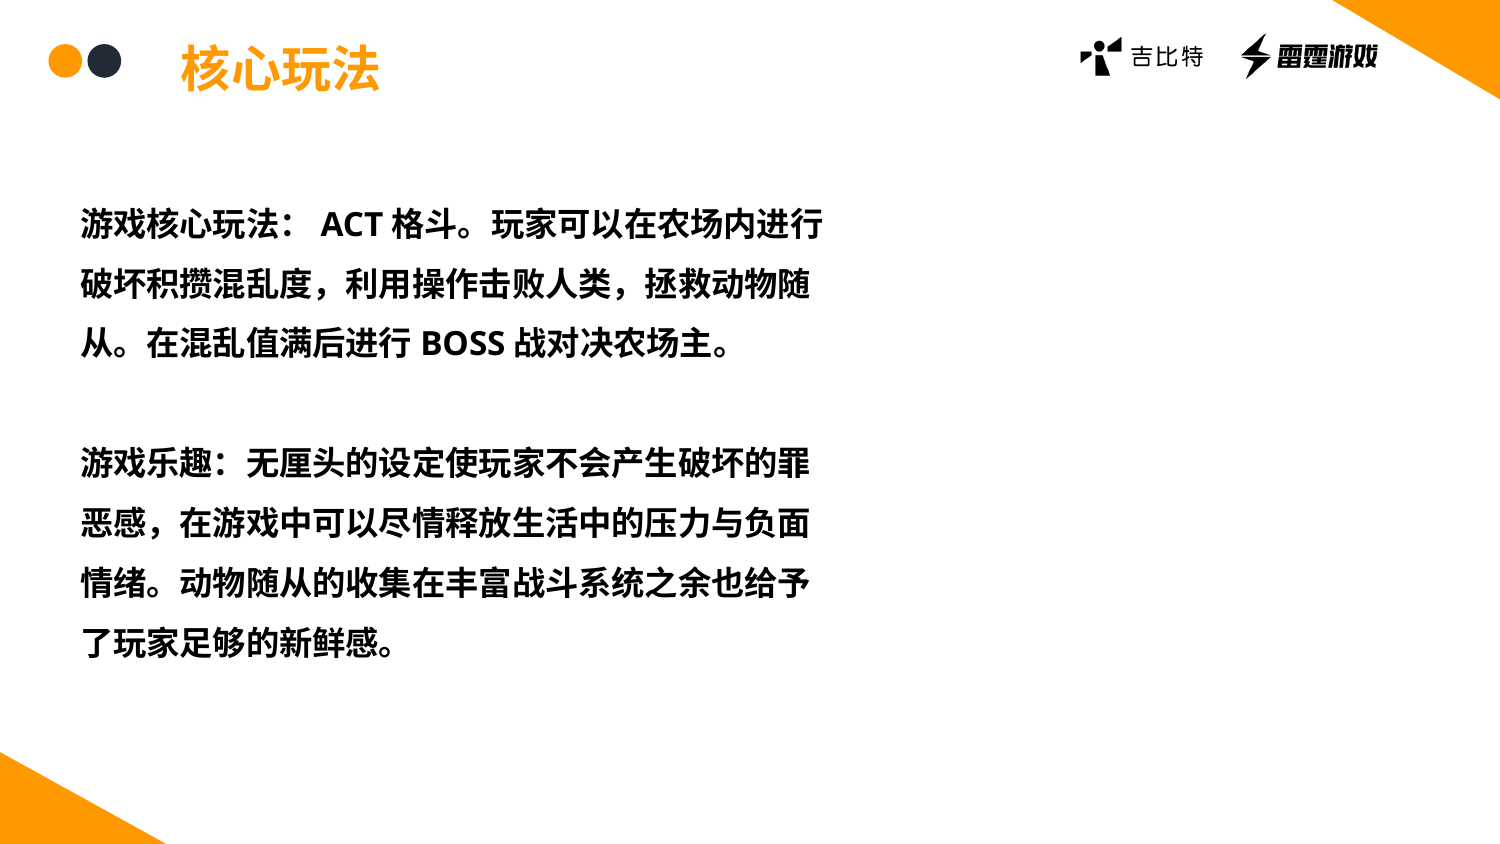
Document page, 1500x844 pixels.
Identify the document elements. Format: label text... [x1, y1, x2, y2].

text_box 游戏核心玩法：ACT格斗。玩家可以在农场内进行破坏积攒混乱度，利用操作击败人类，拯救动物随从。在混乱值满后进行BOSS战对决农场主。 游戏乐趣：无厘头的设定使玩家不会产生破坏的罪恶感，在游戏中可以尽情释放生活中的压力与负面情绪。动物随从的收集在丰富战斗系统之余也给予了玩家足够的新鲜感。 [65, 175, 842, 670]
picture [1065, 28, 1393, 84]
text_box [48, 7, 481, 97]
